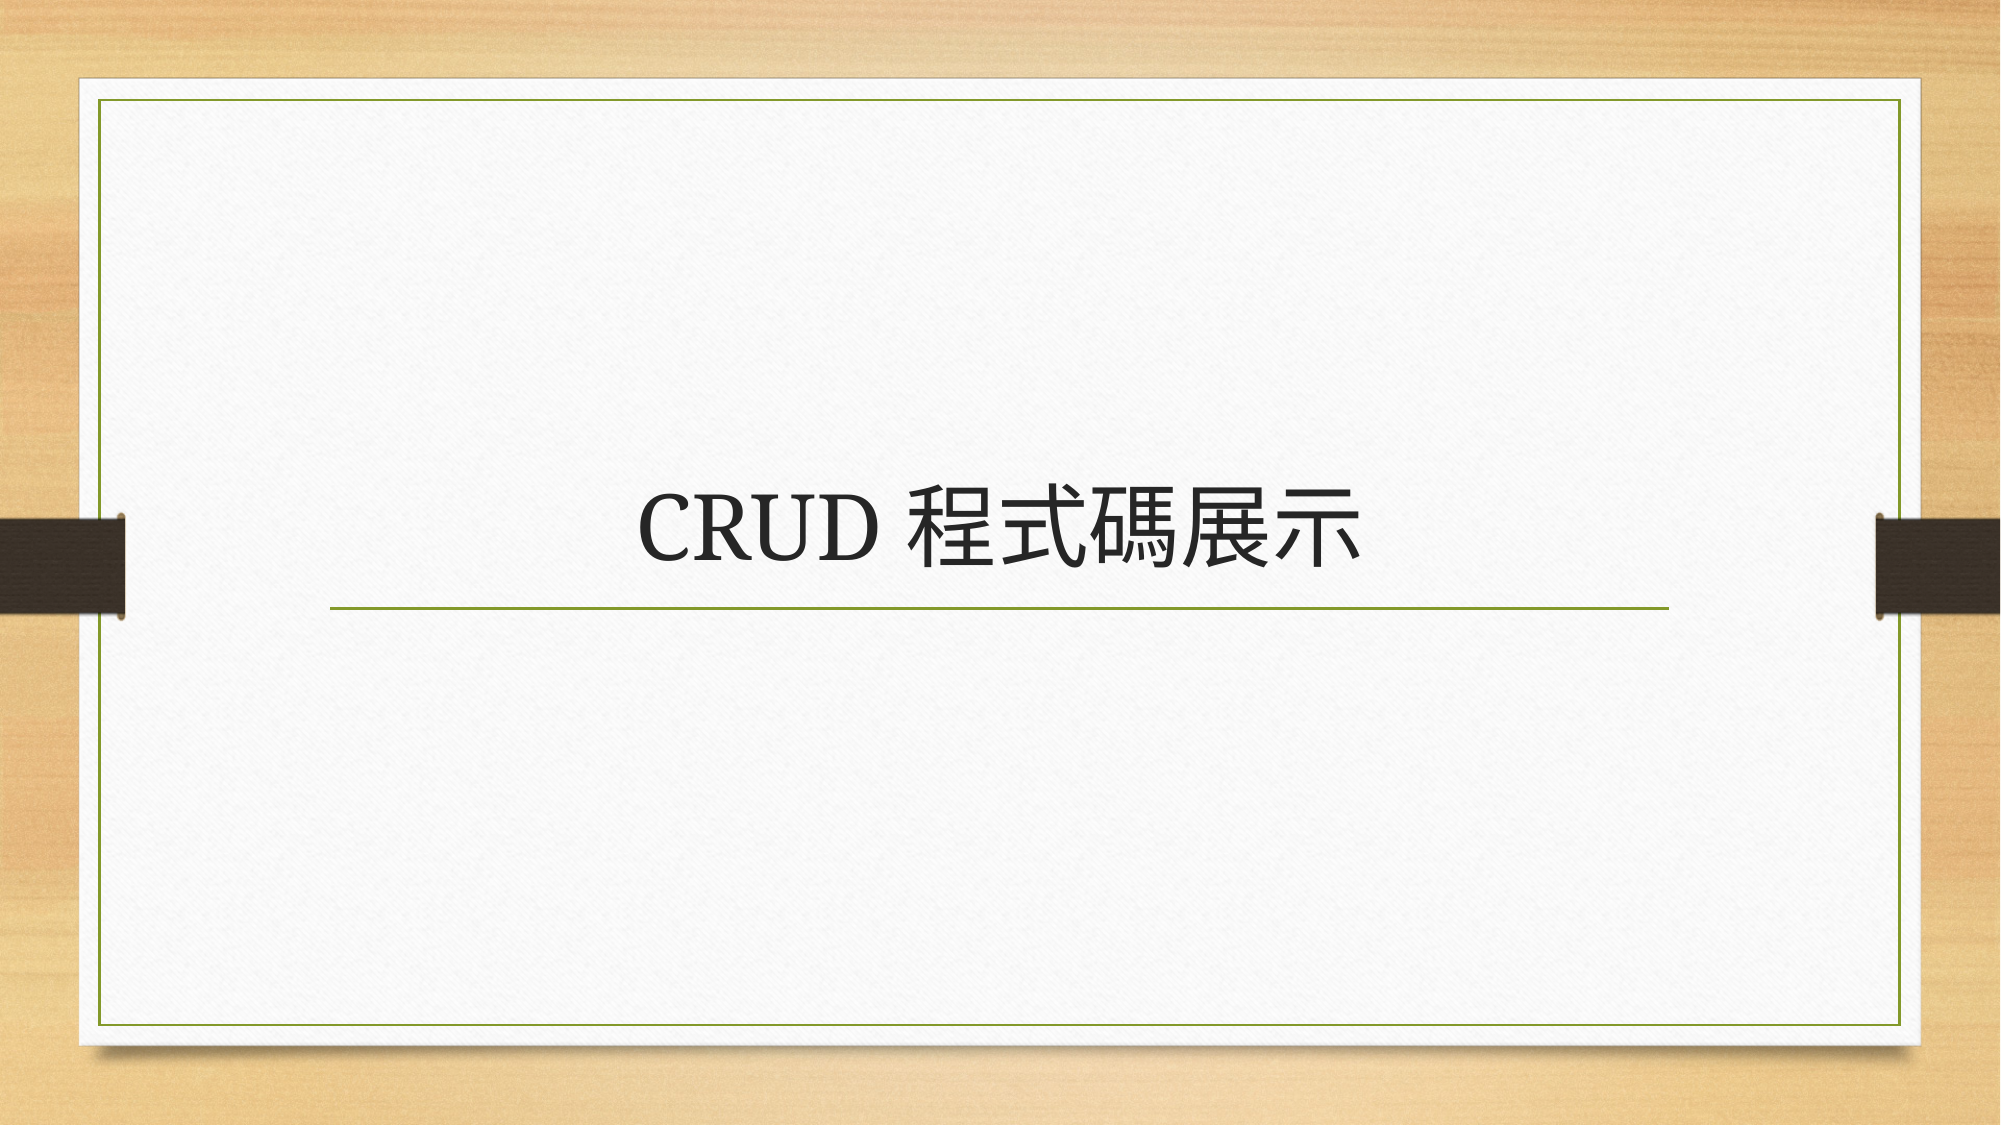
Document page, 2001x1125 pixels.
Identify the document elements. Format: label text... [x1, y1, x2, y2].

title CRUD程式碼展示 [330, 287, 1669, 587]
picture [0, 0, 2001, 1125]
